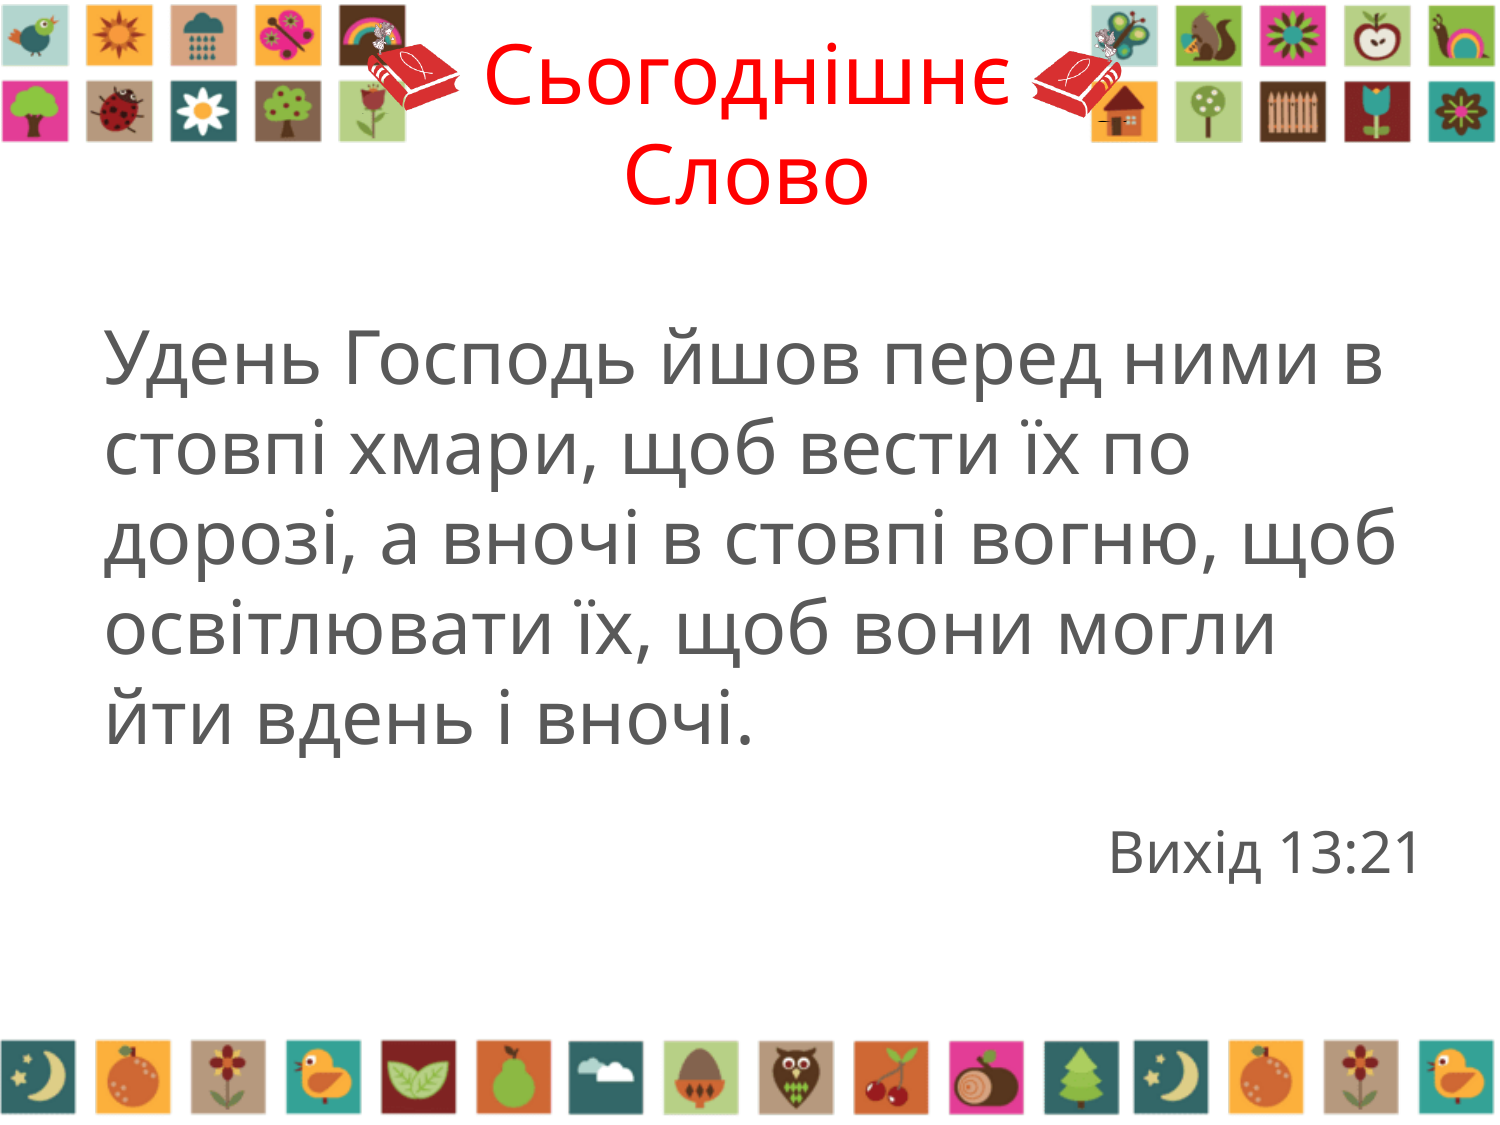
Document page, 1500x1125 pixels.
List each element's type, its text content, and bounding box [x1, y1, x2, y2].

text_box Удень Господь йшов перед ними в стовпі хмари, щоб вести їх по дорозі, а вночі в стовпі вогню, щоб освітлювати їх, щоб вони могли йти вдень і вночі. [88, 302, 1436, 768]
text_box Вихід 13:21 [808, 807, 1441, 893]
text_box Сьогоднішнє Слово [414, 13, 1080, 229]
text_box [0, 1028, 1500, 1118]
picture [0, 3, 492, 150]
picture [999, 3, 1500, 150]
